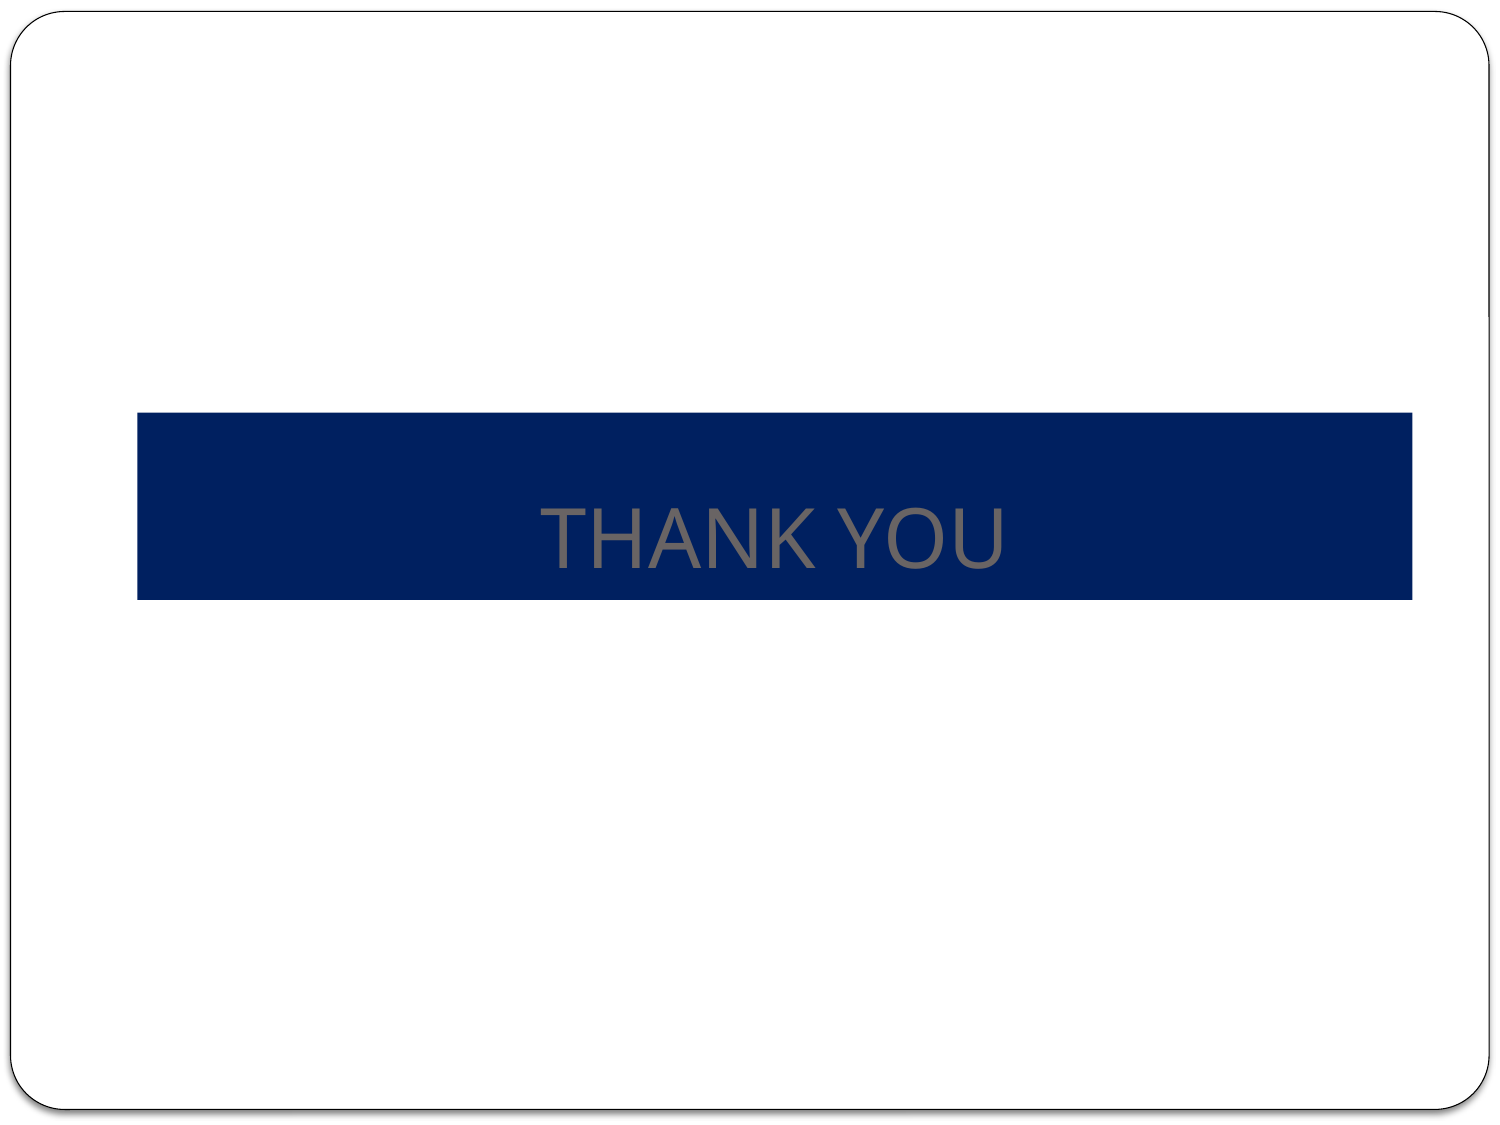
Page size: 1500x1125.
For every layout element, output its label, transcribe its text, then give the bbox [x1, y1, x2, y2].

title THANK YOU [137, 412, 1413, 600]
